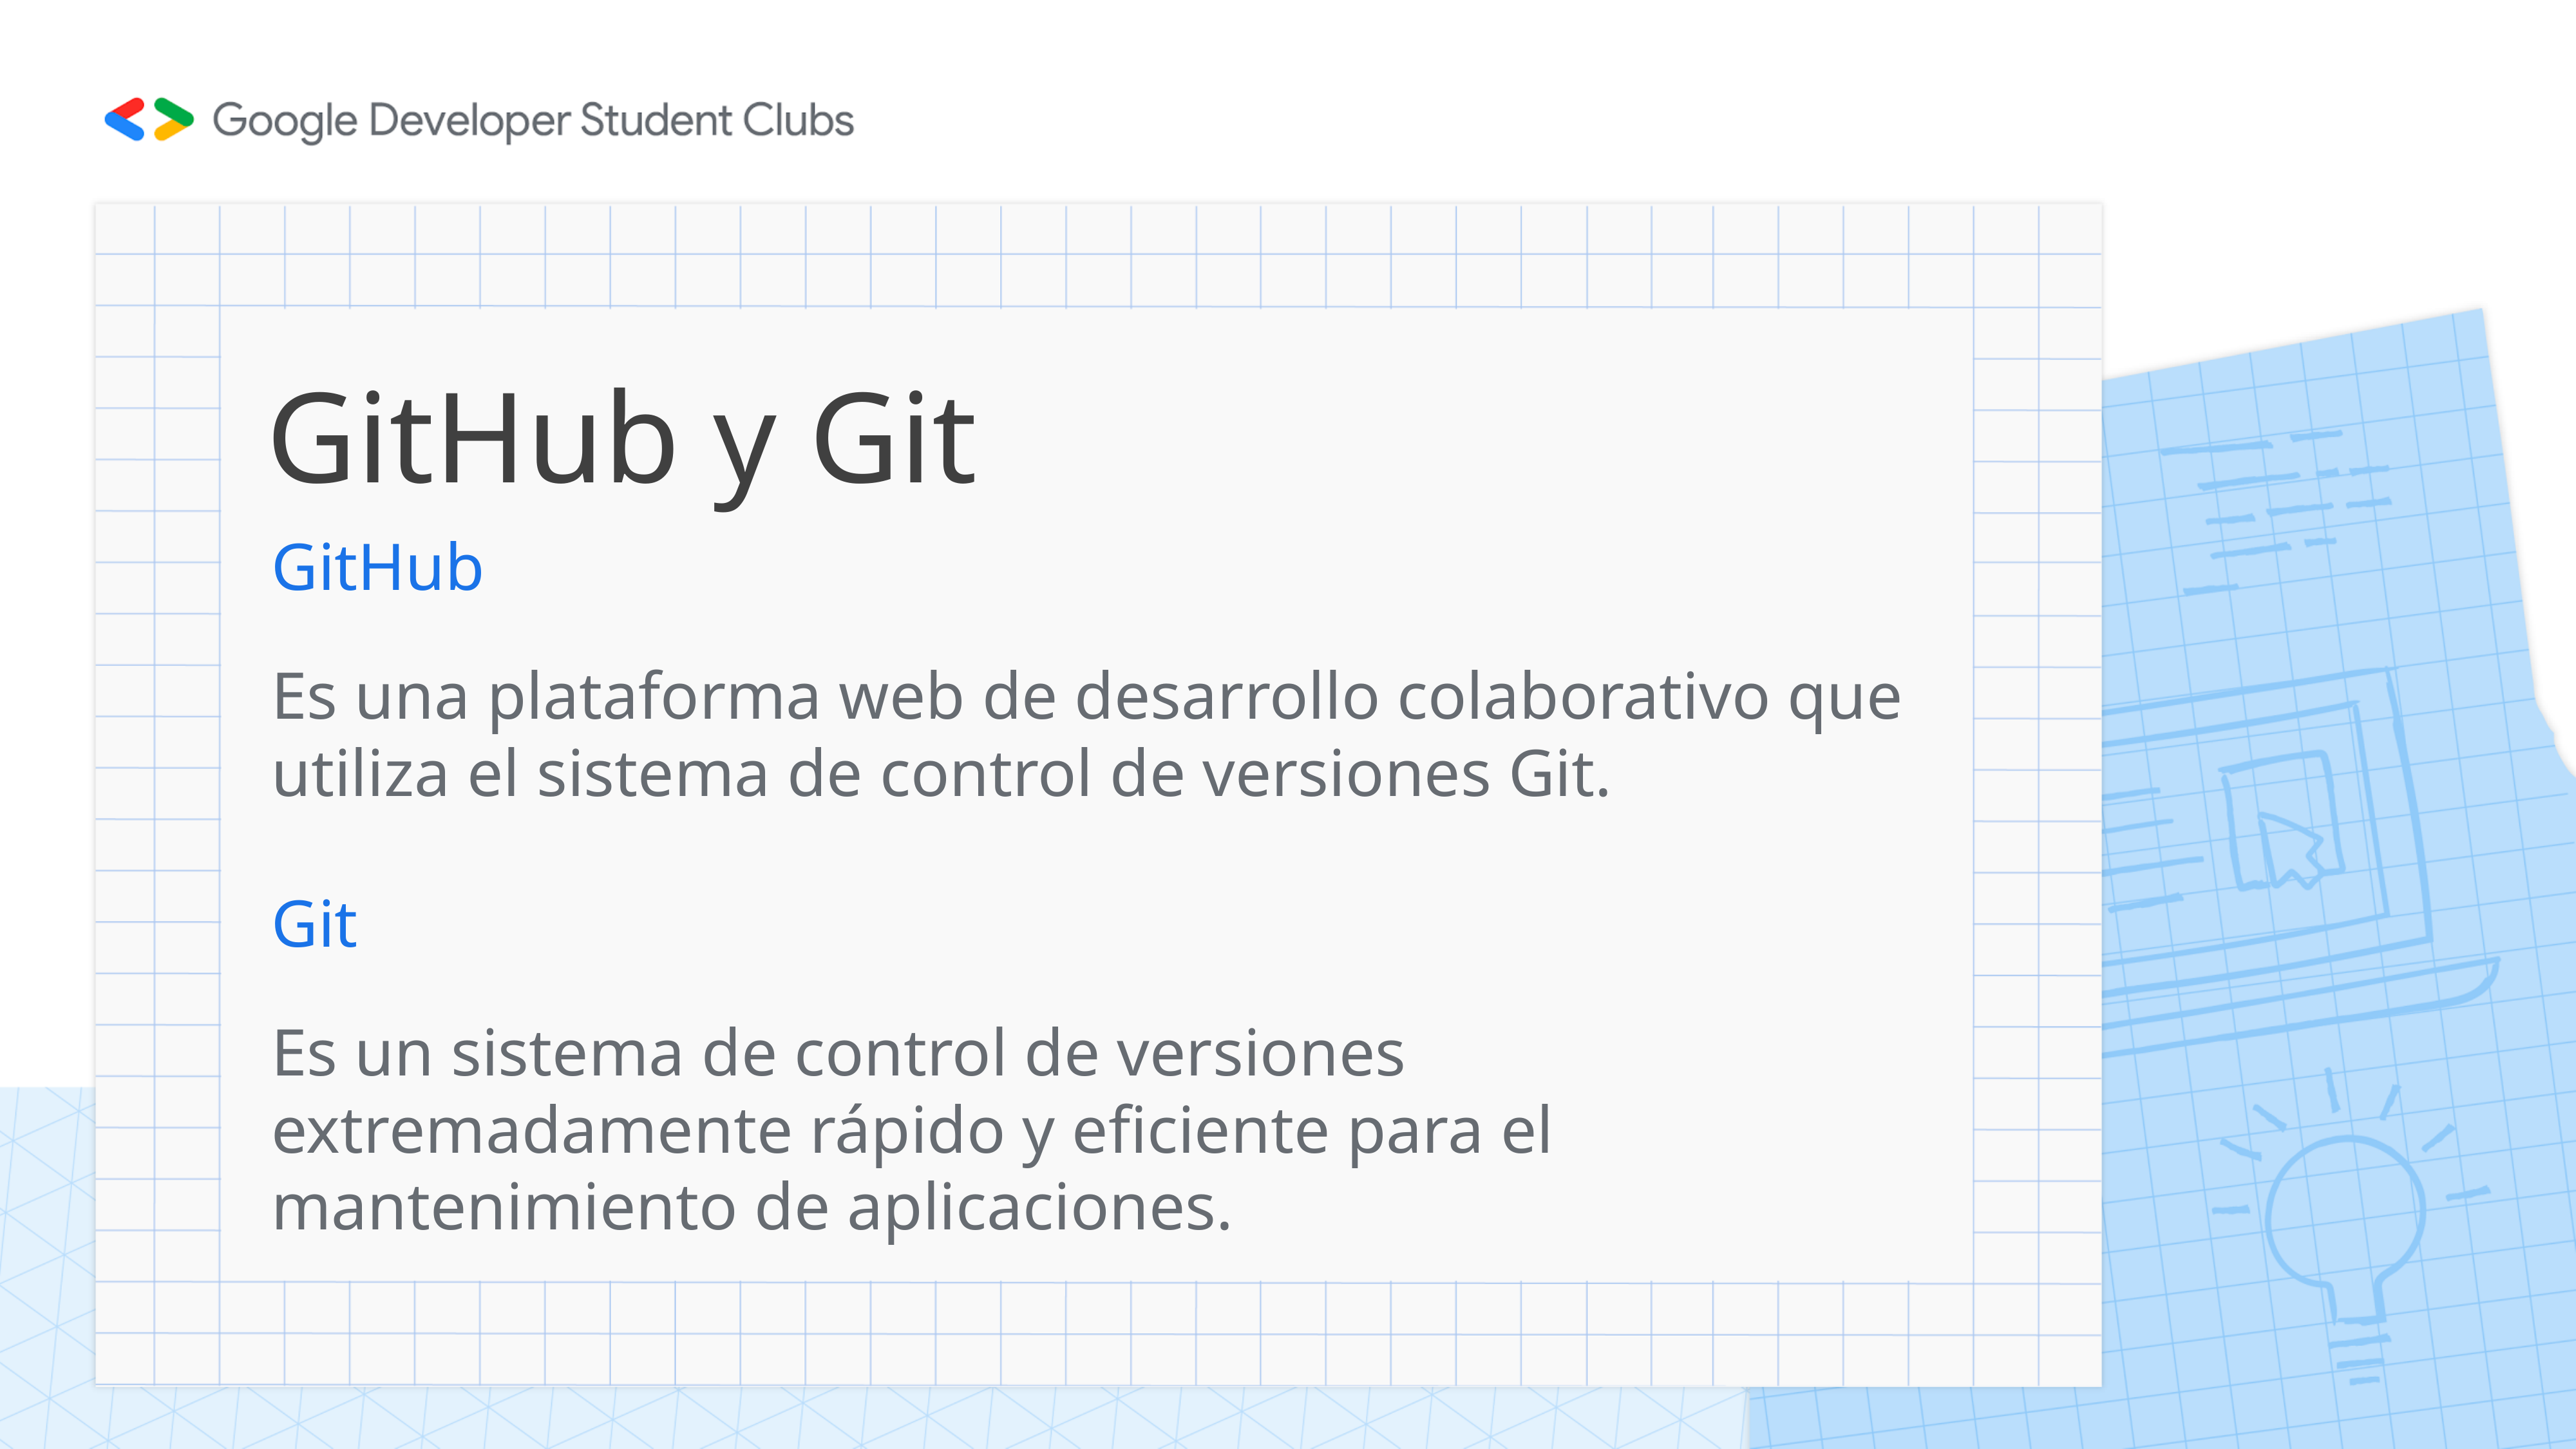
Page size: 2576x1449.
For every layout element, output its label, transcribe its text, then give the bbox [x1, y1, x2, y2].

picture [0, 0, 2576, 1449]
title GitHub y Git [240, 332, 1777, 626]
subtitle GitHub [261, 516, 2065, 873]
subtitle Git [261, 873, 2065, 1449]
list Es un sistema de control de versiones extremadamente rápido y eficiente para el mantenimiento de aplicaciones. [261, 1001, 1936, 1449]
list Es una plataforma web de desarrollo colaborativo que utiliza el sistema de control de versiones Git. [261, 645, 1936, 873]
